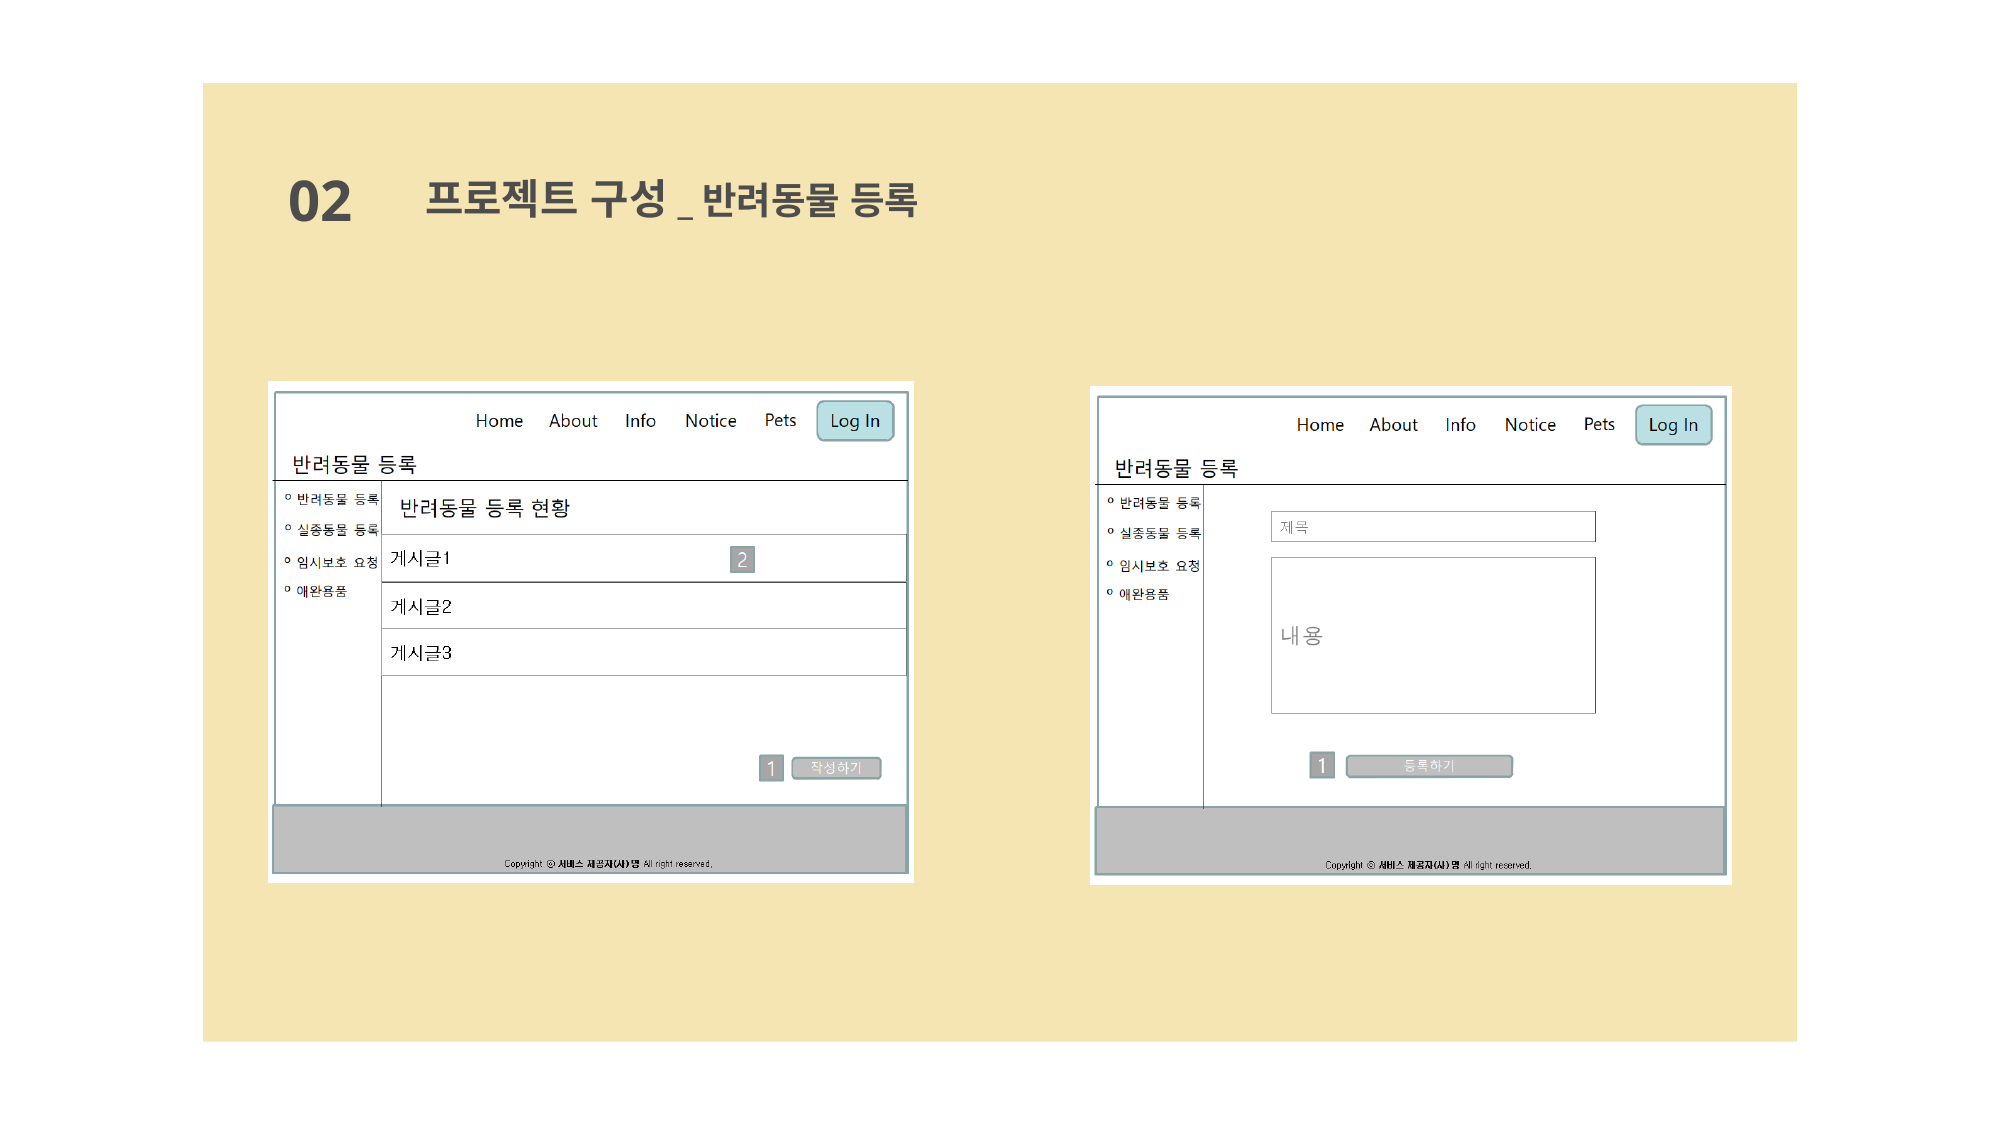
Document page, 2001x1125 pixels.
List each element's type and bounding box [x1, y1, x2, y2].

text_box [201, 82, 1798, 1043]
text_box [273, 156, 941, 240]
picture [268, 380, 914, 884]
picture [1090, 385, 1733, 885]
